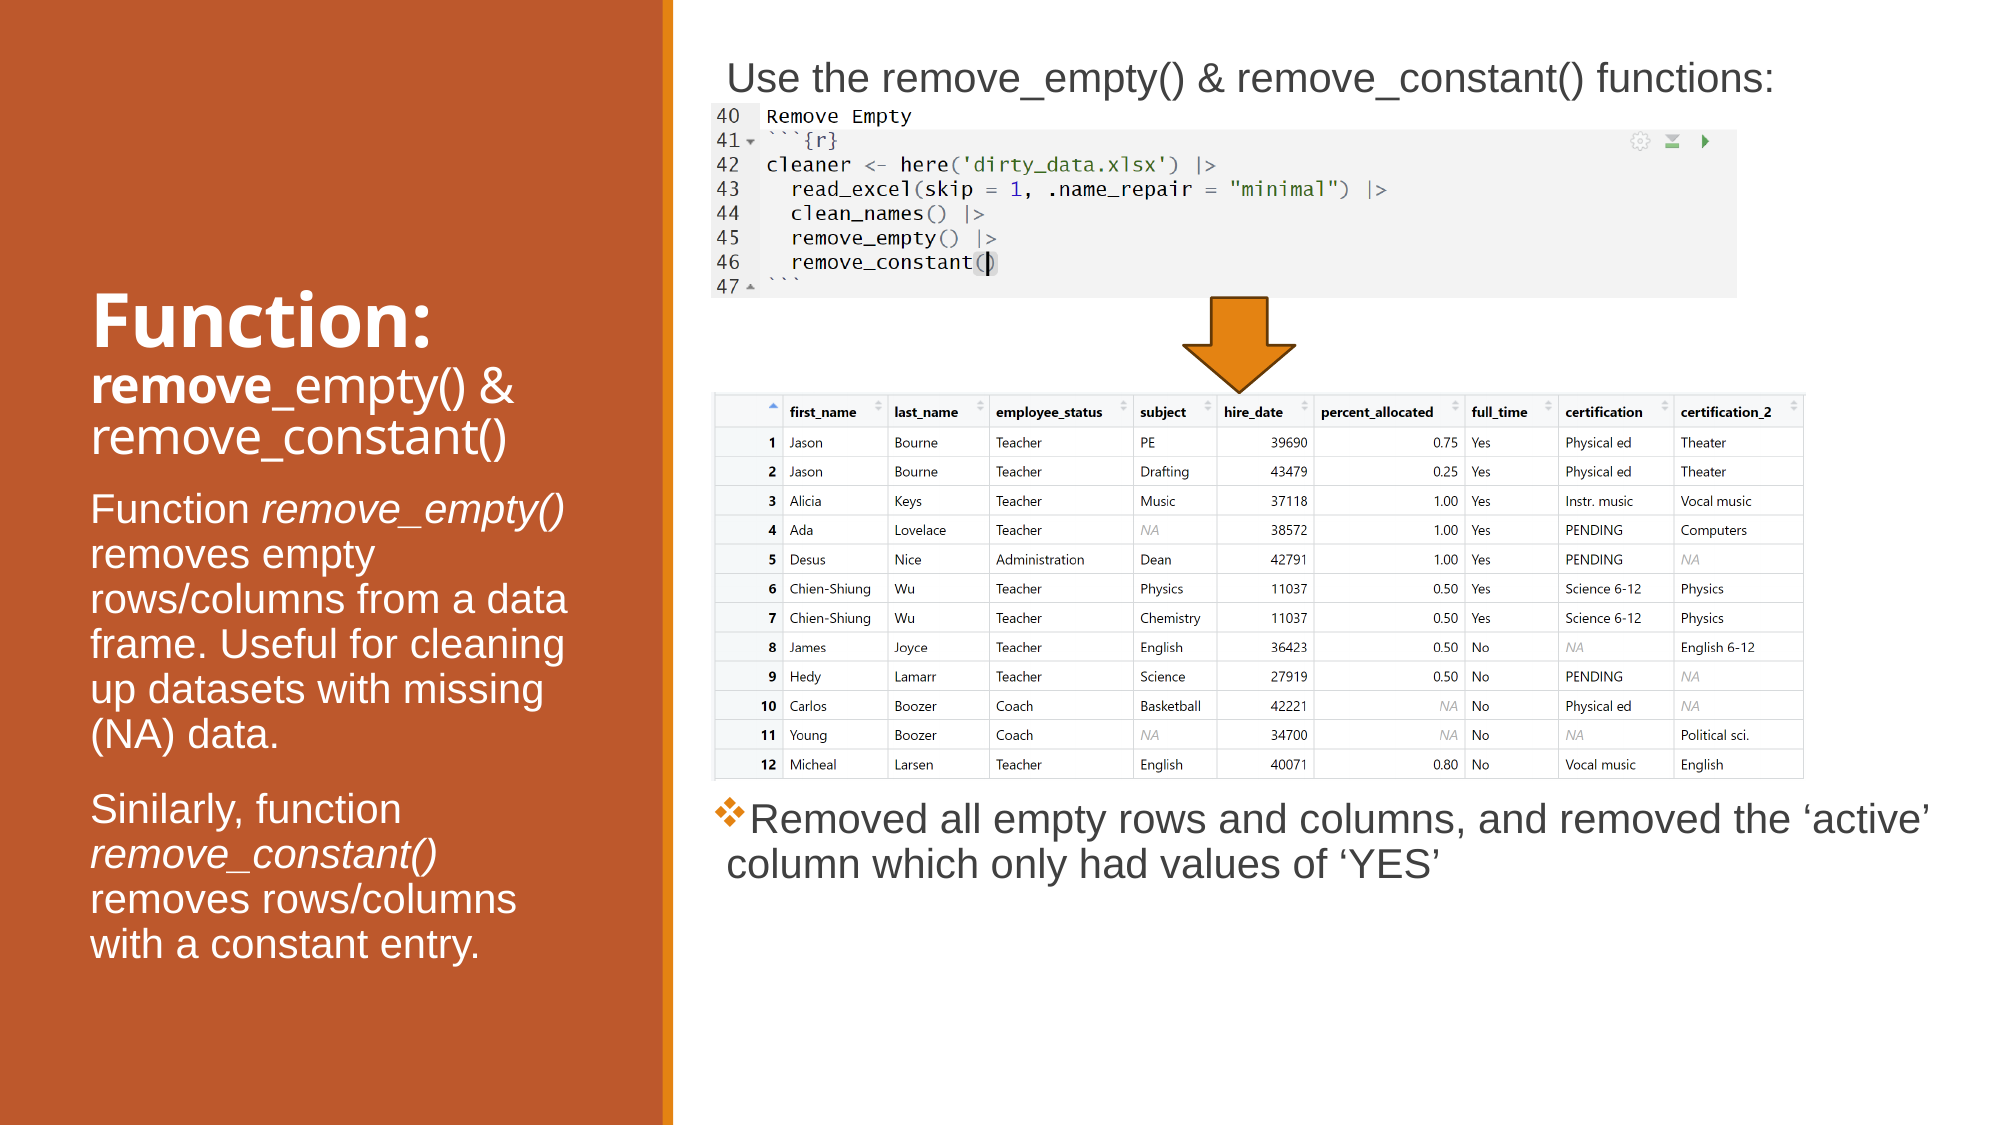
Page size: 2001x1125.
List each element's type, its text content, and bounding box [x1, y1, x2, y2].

text_box [1182, 306, 1297, 389]
list Use the remove_empty() & remove_constant() functions: Removed all empty rows and columns, and removed the ‘active’ column which only had values of ‘YES’ [711, 48, 1958, 1073]
title Function: remove_empty() & remove_constant() [75, 97, 600, 473]
picture [710, 392, 1806, 781]
list Function remove_empty() removes empty rows/columns from a data frame. Useful for cleaning up datasets with missing (NA) data. Sinilarly, function remove_constant() removes rows/columns with a constant entry. [75, 479, 600, 1035]
picture [710, 102, 1738, 298]
